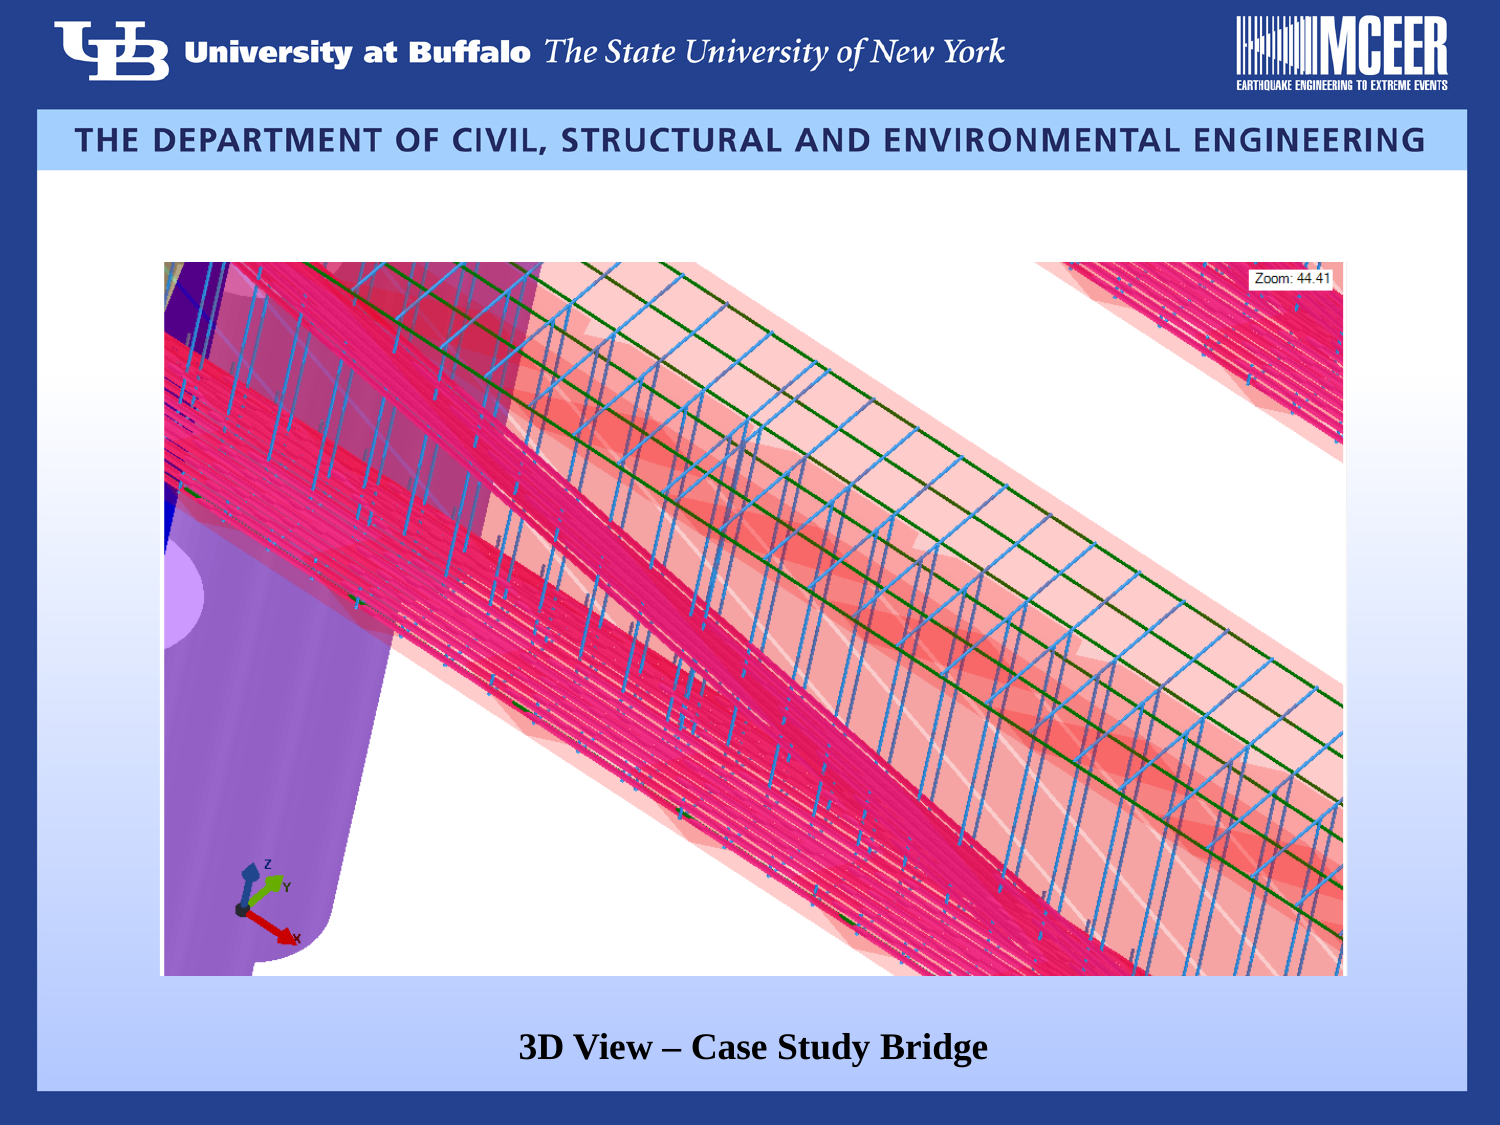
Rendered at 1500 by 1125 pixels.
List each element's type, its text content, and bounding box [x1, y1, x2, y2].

text_box 3D View – Case Study Bridge [322, 1014, 1185, 1120]
picture [0, 0, 1500, 1125]
